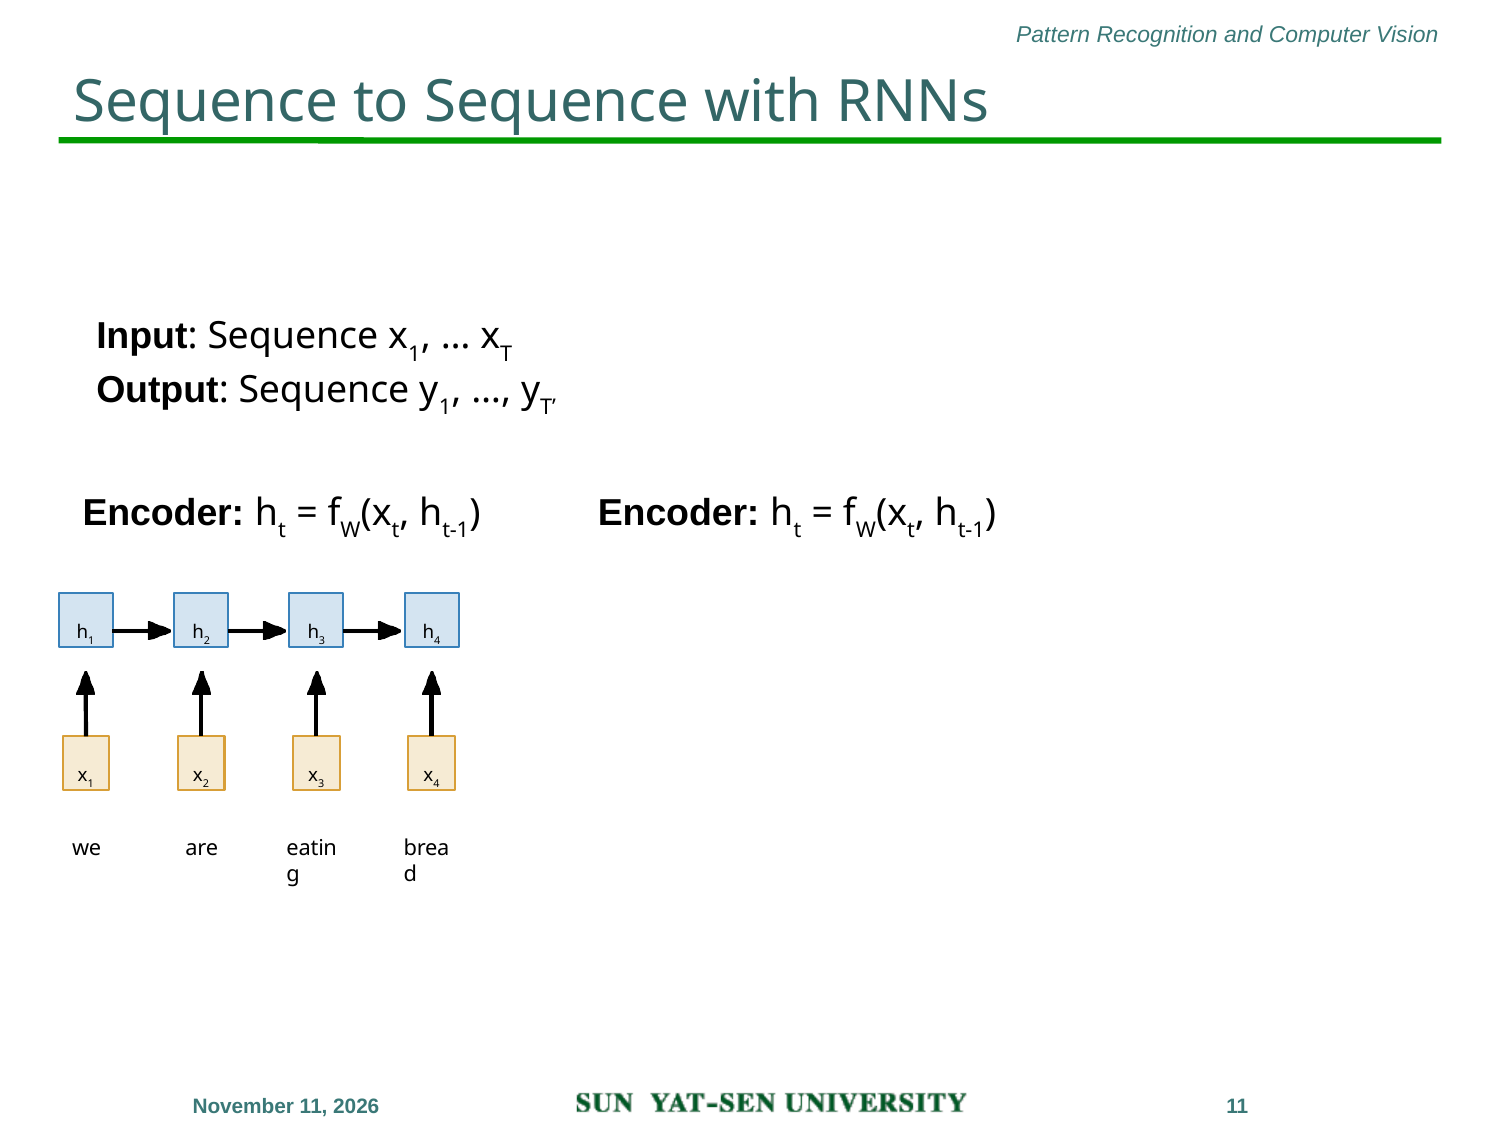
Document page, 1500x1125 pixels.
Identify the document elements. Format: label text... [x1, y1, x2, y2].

title Sequence to Sequence with RNNs [58, 35, 1442, 141]
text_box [307, 671, 326, 737]
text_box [422, 671, 441, 737]
text_box x1 [62, 736, 110, 790]
text_box bread [401, 831, 462, 886]
text_box Encoder: ht = fW(xt, ht-1) [76, 486, 488, 542]
text_box we [69, 831, 103, 860]
picture [566, 1079, 973, 1125]
picture [112, 621, 171, 640]
text_box x4 [408, 736, 455, 790]
picture [343, 621, 401, 640]
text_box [192, 671, 211, 737]
text_box eating [284, 831, 349, 886]
text_box h4 [404, 593, 459, 647]
text_box x2 [177, 736, 225, 790]
text_box Encoder: ht = fW(xt, ht-1) [591, 486, 1004, 542]
text_box h3 [289, 593, 344, 647]
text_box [76, 671, 95, 739]
text_box Input: Sequence x1, … xT Output: Sequence y1, …, yT’ [92, 309, 575, 419]
text_box x3 [292, 736, 340, 790]
picture [227, 621, 286, 640]
text_box h1 [58, 593, 113, 647]
text_box are [183, 831, 220, 860]
text_box h2 [174, 593, 229, 647]
